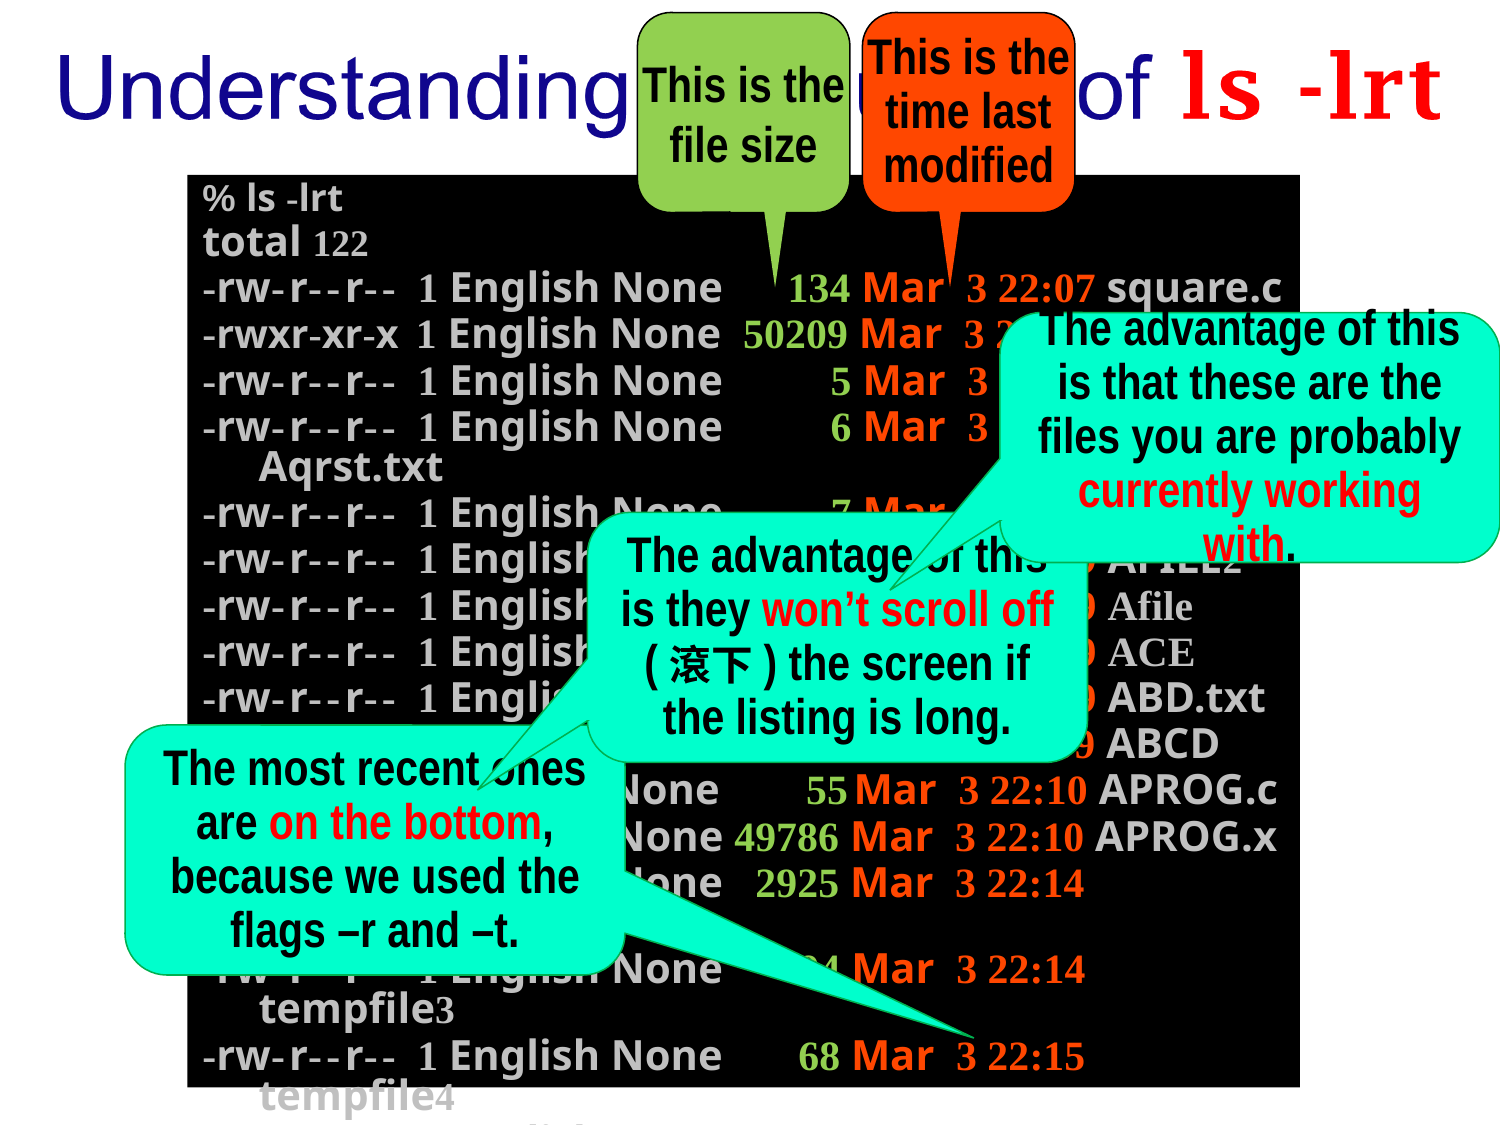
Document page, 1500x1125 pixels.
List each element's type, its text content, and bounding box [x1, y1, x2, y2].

text_box The advantage of this is they won’t scroll off (滾下) the screen if the listing is long. [477, 512, 1088, 791]
text_box % ls -lrt total 122 -rw- r- - r- - 1 English None 134 Mar 3 22:07 square.c -rwxr-xr-x 1 English None 50209 Mar 3 22:07 square.x -rw- r- - r- - 1 English None 5 Mar 3 22:09 AZZZ -rw- r- - r- - 1 English None 6 Mar 3 22:09 Aqrst.txt -rw- r- - r- - 1 English None 7 Mar 3 22:09 AFILE3 -rw- r- - r- - 1 English None 7 Mar 3 22:09 AFILE2 -rw- r- - r- - 1 English None 6 Mar 3 23:09 Afile -rw- r- - r- - 1 English None 4 Mar 3 22:09 ACE -rw- r- - r- - 1 English None 4 Mar 3 22:09 ABD.txt -rw- r- - r- - 1 English None 5 Mar 3 22:09 ABCD -r w - r- - r- - 1 English None 55 Mar 3 22:10 APROG.c -rwxr-xr-x 1 English None 49786 Mar 3 22:10 APROG.x -rw- r- - r- - 1 English None 2925 Mar 3 22:14 tempfile2 -rw- r- - r- - 1 English None 94 Mar 3 22:14 tempfile3 -rw- r- - r- - 1 English None 68 Mar 3 22:15 tempfile4 -rw- r- - r- - 1 English None 47 Mar 3 22:16 count_A_files -rw- r- - r- - 1 English None 47 Mar 3 22:18 count_files [187, 200, 1300, 725]
picture [0, 0, 1500, 192]
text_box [637, 12, 851, 288]
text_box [862, 12, 1076, 288]
text_box % ls -lrt total 122 -rw- r- - r- - 1 English None 134 Mar 3 22:07 square.c -rwxr-xr-x 1 English None 50209 Mar 3 22:07 square.x -rw- r- - r- - 1 English None 5 Mar 3 22:09 AZZZ -rw- r- - r- - 1 English None 6 Mar 3 22:09 Aqrst.txt -rw- r- - r- - 1 English None 7 Mar 3 22:09 AFILE3 -rw- r- - r- - 1 English None 7 Mar 3 22:09 AFILE2 -rw- r- - r- - 1 English None 6 Mar 3 23:09 Afile -rw- r- - r- - 1 English None 4 Mar 3 22:09 ACE -rw- r- - r- - 1 English None 4 Mar 3 22:09 ABD.txt -rw- r- - r- - 1 English None 5 Mar 3 22:09 ABCD -r w - r- - r- - 1 English None 55 Mar 3 22:10 APROG.c -rwxr-xr-x 1 English None 49786 Mar 3 22:10 APROG.x -rw- r- - r- - 1 English None 2925 Mar 3 22:14 tempfile2 -rw- r- - r- - 1 English None 94 Mar 3 22:14 tempfile3 -rw- r- - r- - 1 English None 68 Mar 3 22:15 tempfile4 -rw- r- - r- - 1 English None 47 Mar 3 22:16 count_A_files -rw- r- - r- - 1 English None 47 Mar 3 22:18 count_files [187, 563, 1300, 1088]
text_box The advantage of this is that these are the files you are probably currently working with. [889, 312, 1500, 591]
text_box The most recent ones are on the bottom, because we used the flags –r and –t. [124, 724, 974, 1039]
